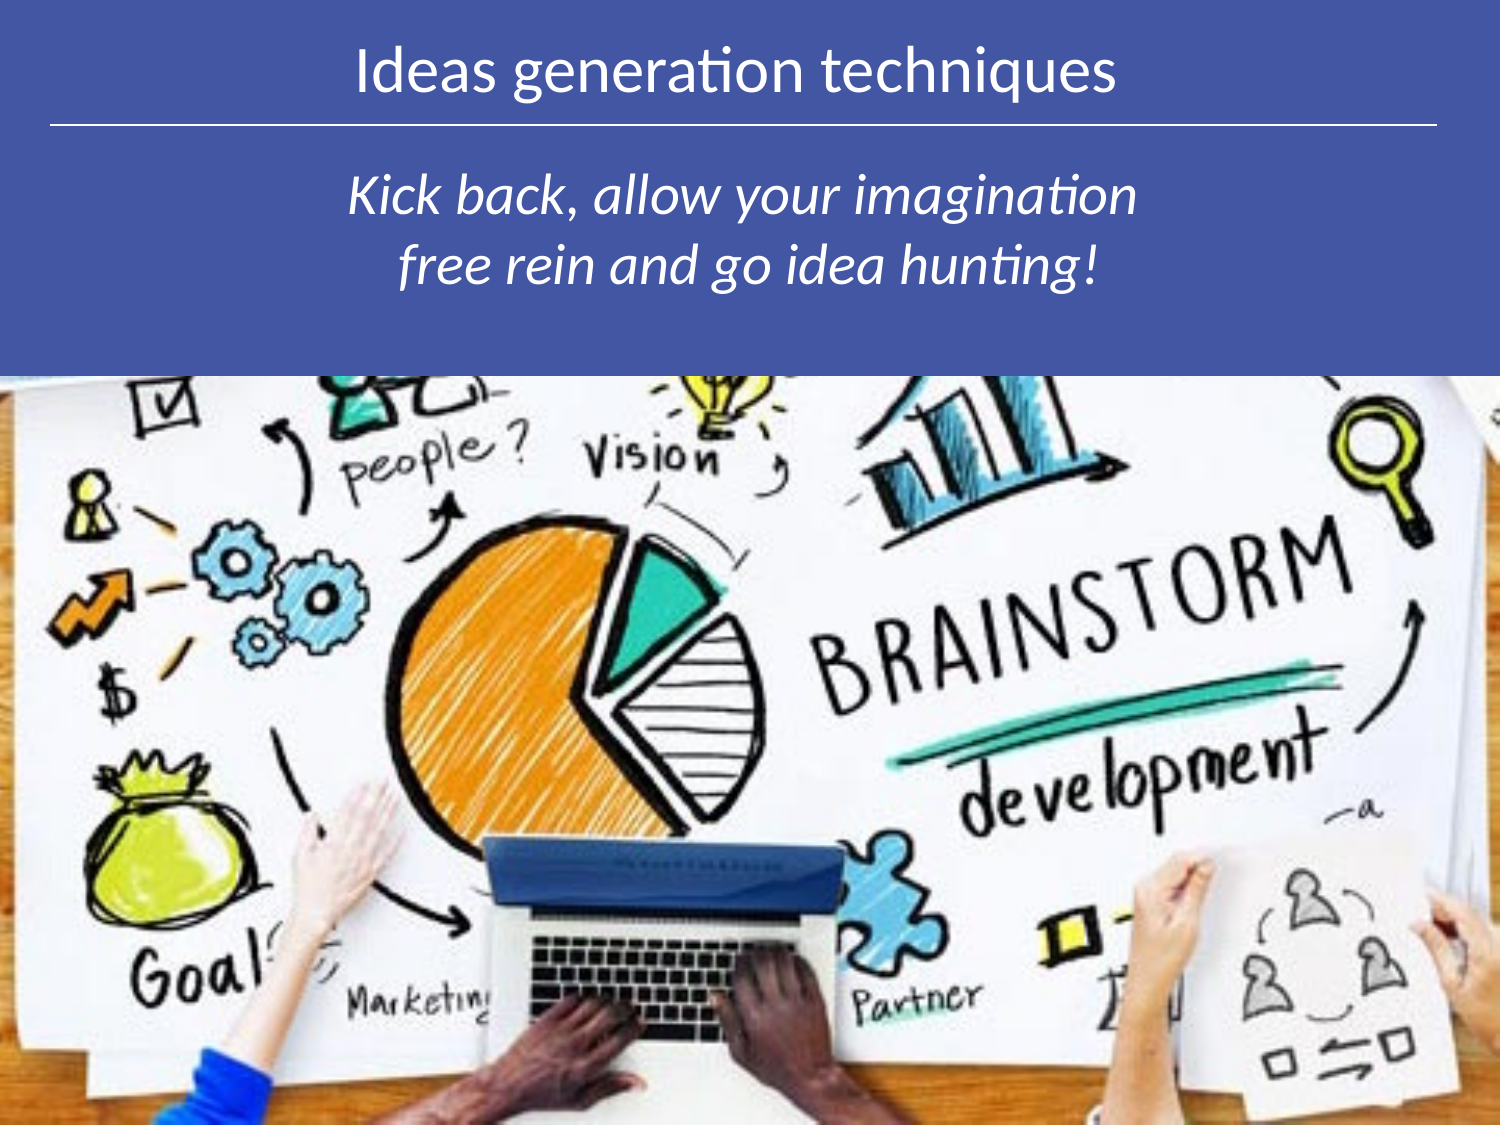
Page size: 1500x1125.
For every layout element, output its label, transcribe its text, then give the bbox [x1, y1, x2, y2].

text_box [0, 0, 1500, 357]
picture [0, 357, 1500, 1125]
text_box Kick back, allow your imagination free rein and go idea hunting! [49, 148, 1438, 356]
text_box Ideas generation techniques [50, 18, 1438, 114]
